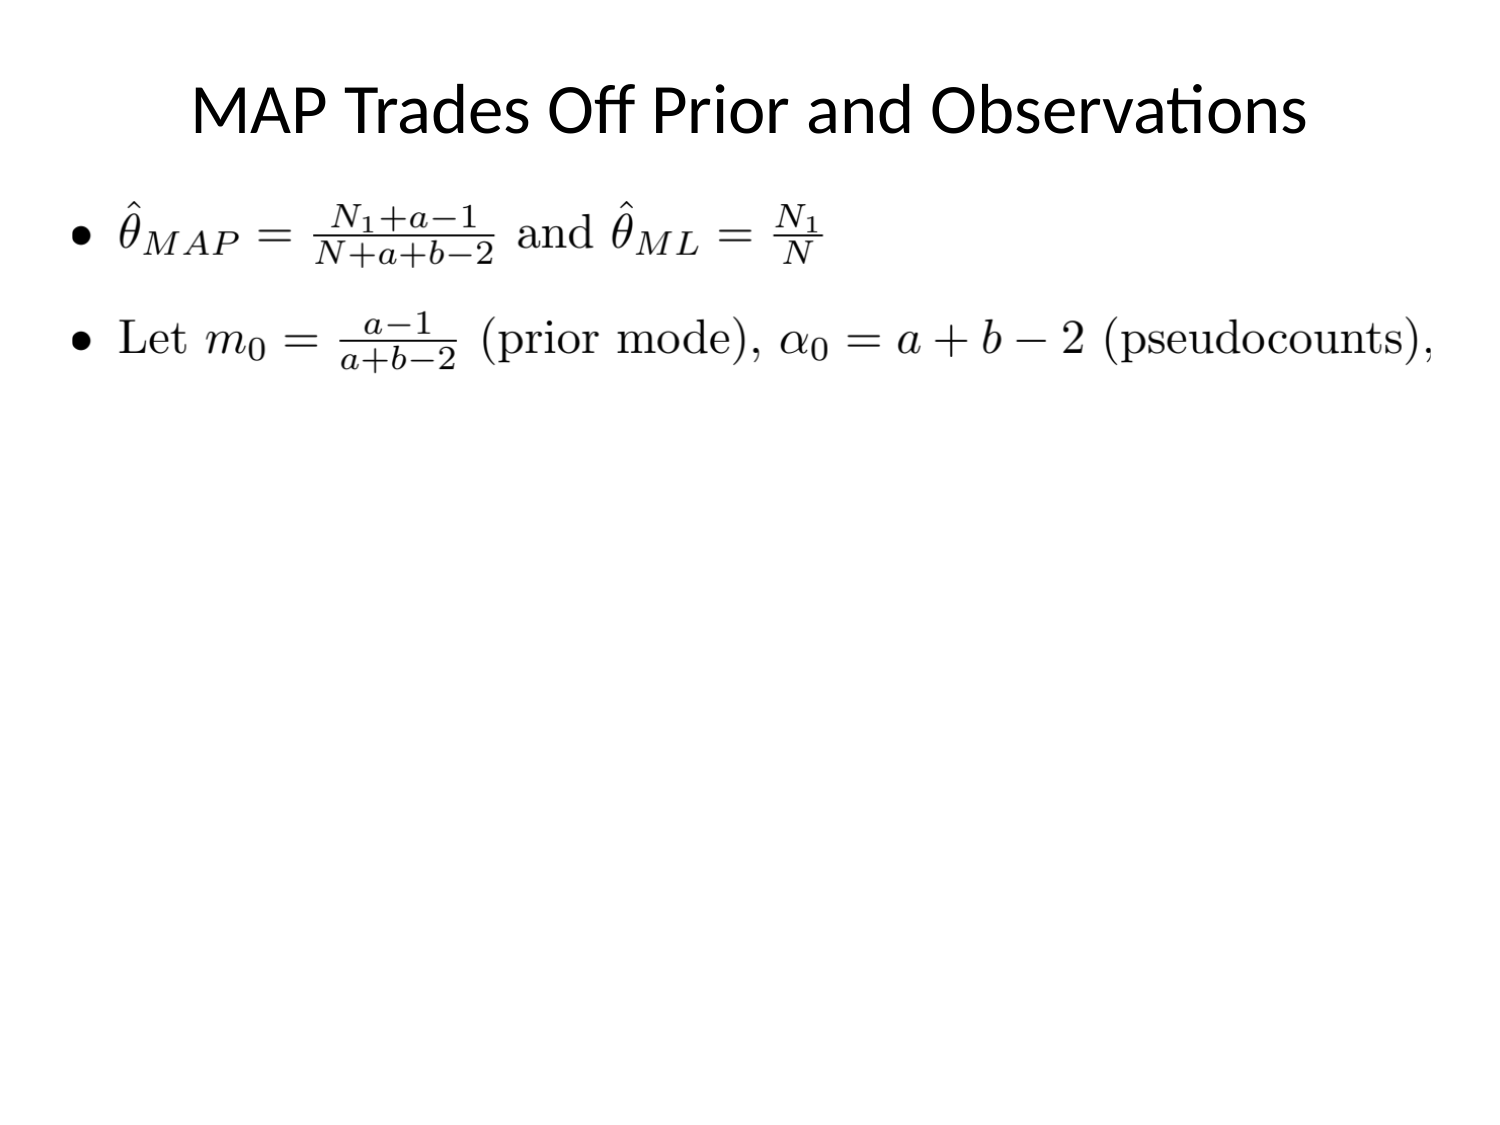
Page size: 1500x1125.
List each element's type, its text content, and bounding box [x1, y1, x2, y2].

title MAP Trades Off Prior and Observations [75, 11, 1425, 199]
picture [72, 200, 1431, 410]
